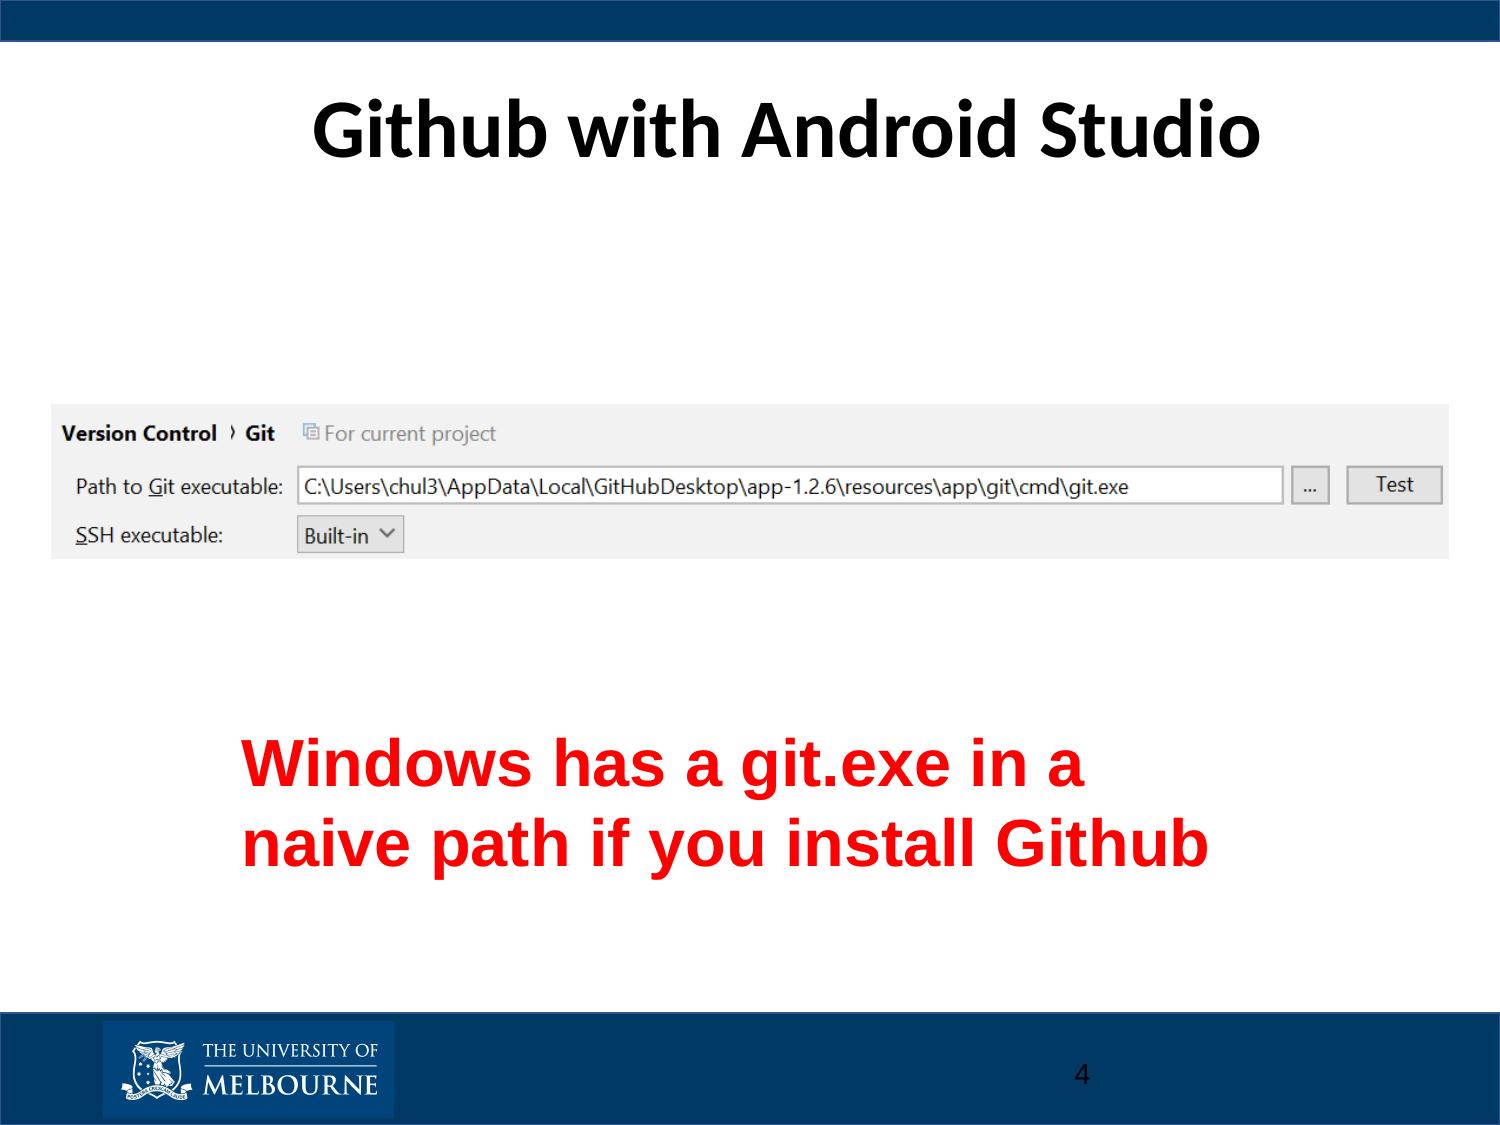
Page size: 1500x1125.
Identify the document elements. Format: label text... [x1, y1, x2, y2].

slide_number 4 [1059, 1042, 1397, 1103]
picture [51, 396, 1449, 560]
picture [103, 1021, 394, 1118]
title Github with Android Studio [103, 59, 1397, 140]
text_box Windows has a git.exe in a naive path if you install Github [226, 712, 1273, 888]
